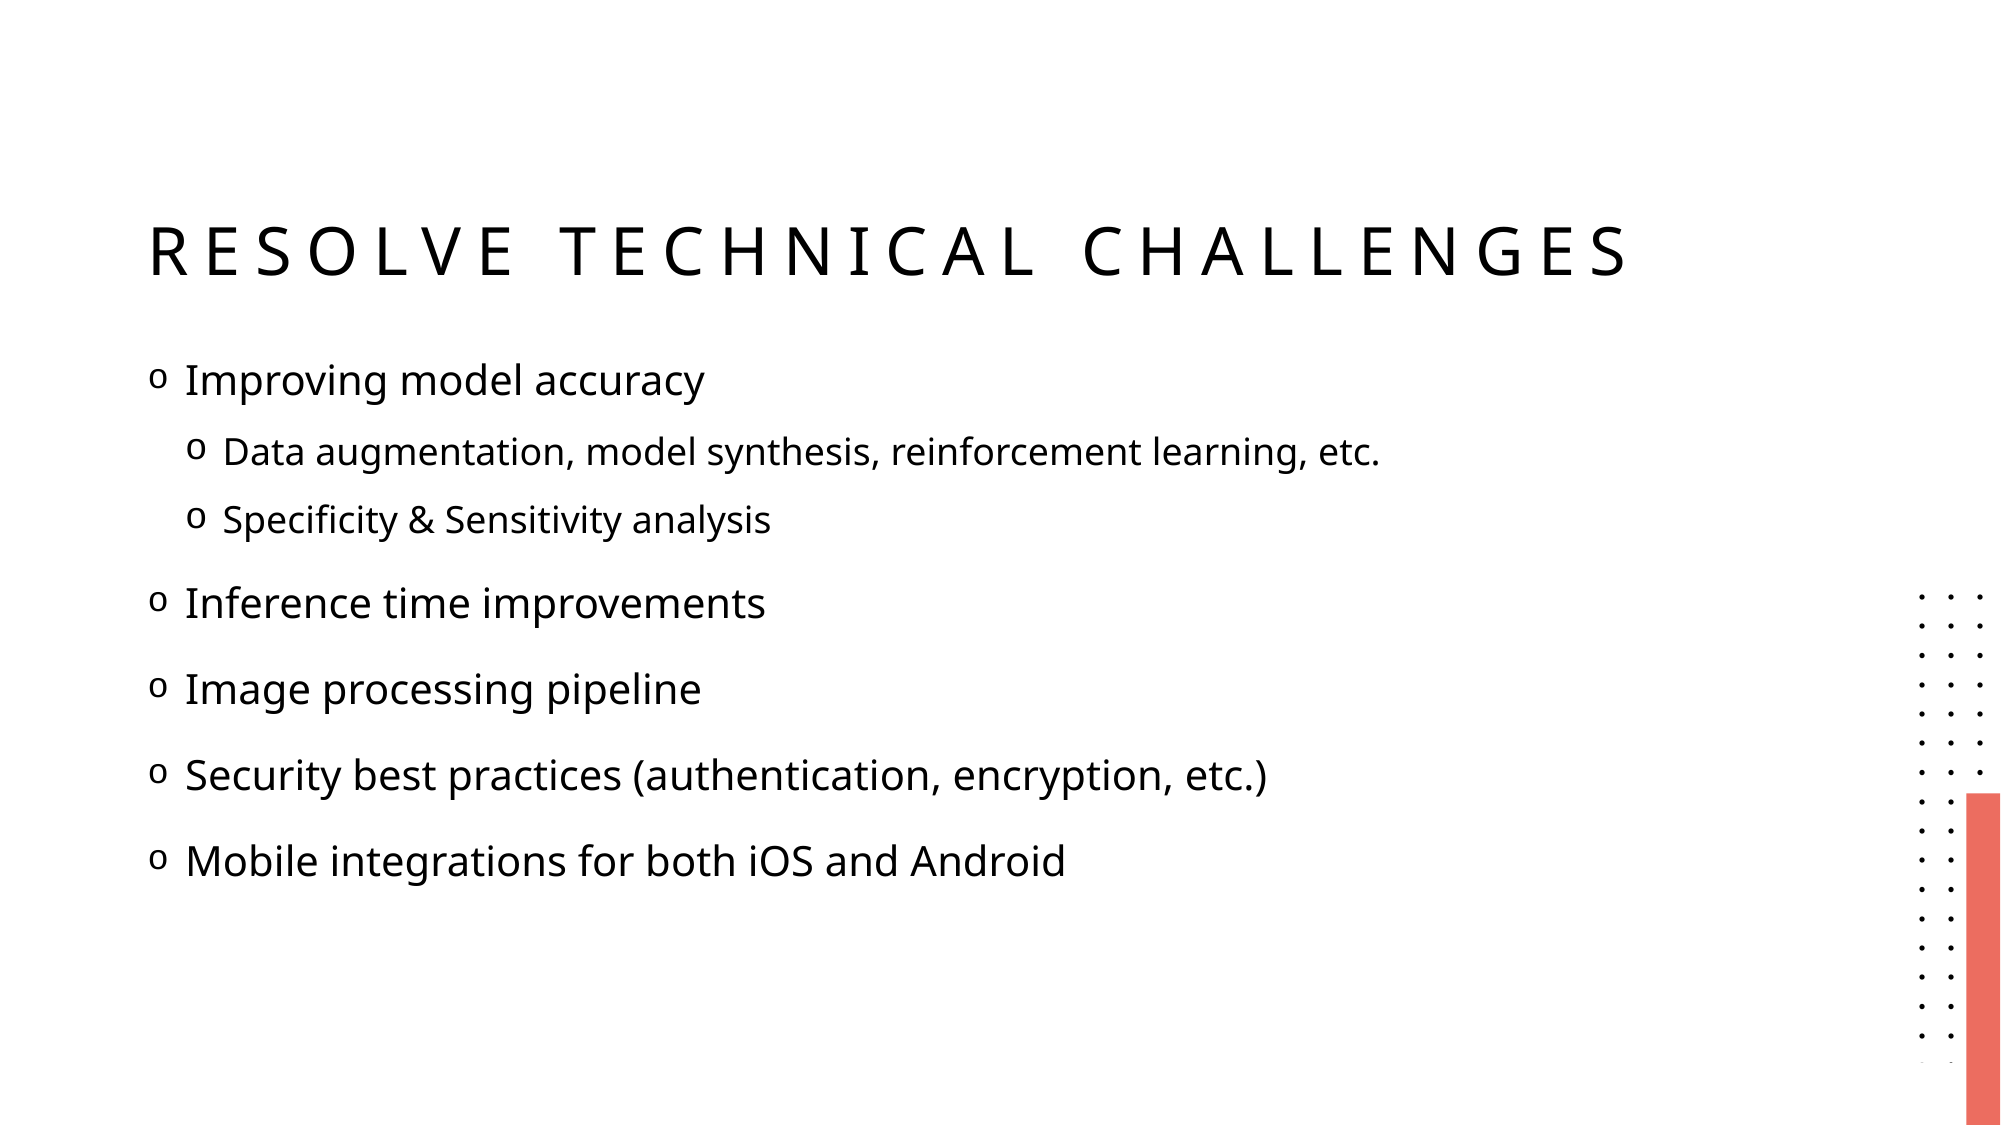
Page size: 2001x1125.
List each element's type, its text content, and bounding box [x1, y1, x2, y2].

list Improving model accuracy Data augmentation, model synthesis, reinforcement learning, etc. Specificity & Sensitivity analysis Inference time improvements Image processing pipeline Security best practices (authentication, encryption, etc.) Mobile integrations for both iOS and Android [132, 331, 1832, 1007]
picture [1907, 582, 1994, 1064]
title Resolve Technical Challenges [132, 59, 1832, 296]
